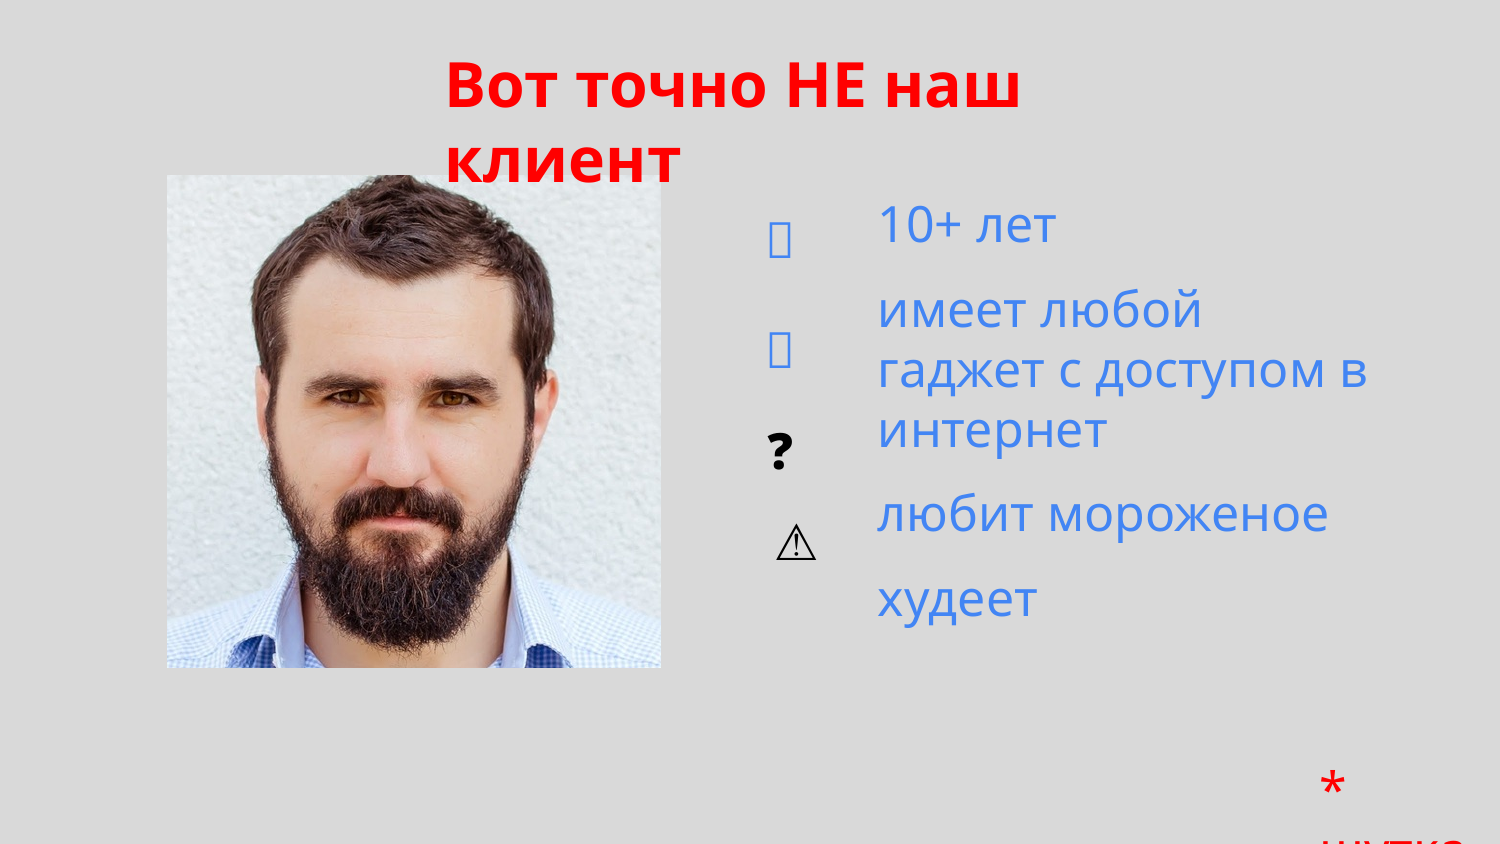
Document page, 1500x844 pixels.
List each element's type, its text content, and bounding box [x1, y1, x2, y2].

list 10+ лет имеет любой гаджет с доступом в интернет любит мороженое худеет [787, 176, 1393, 667]
text_box Вот точно НЕ наш клиент [429, 29, 1071, 210]
picture [167, 175, 661, 669]
text_box ⚠️ [758, 495, 841, 586]
text_box ❓ [749, 404, 816, 495]
text_box ✅ [750, 294, 850, 394]
text_box * шутка [1304, 743, 1500, 844]
text_box ✅ [750, 210, 850, 284]
